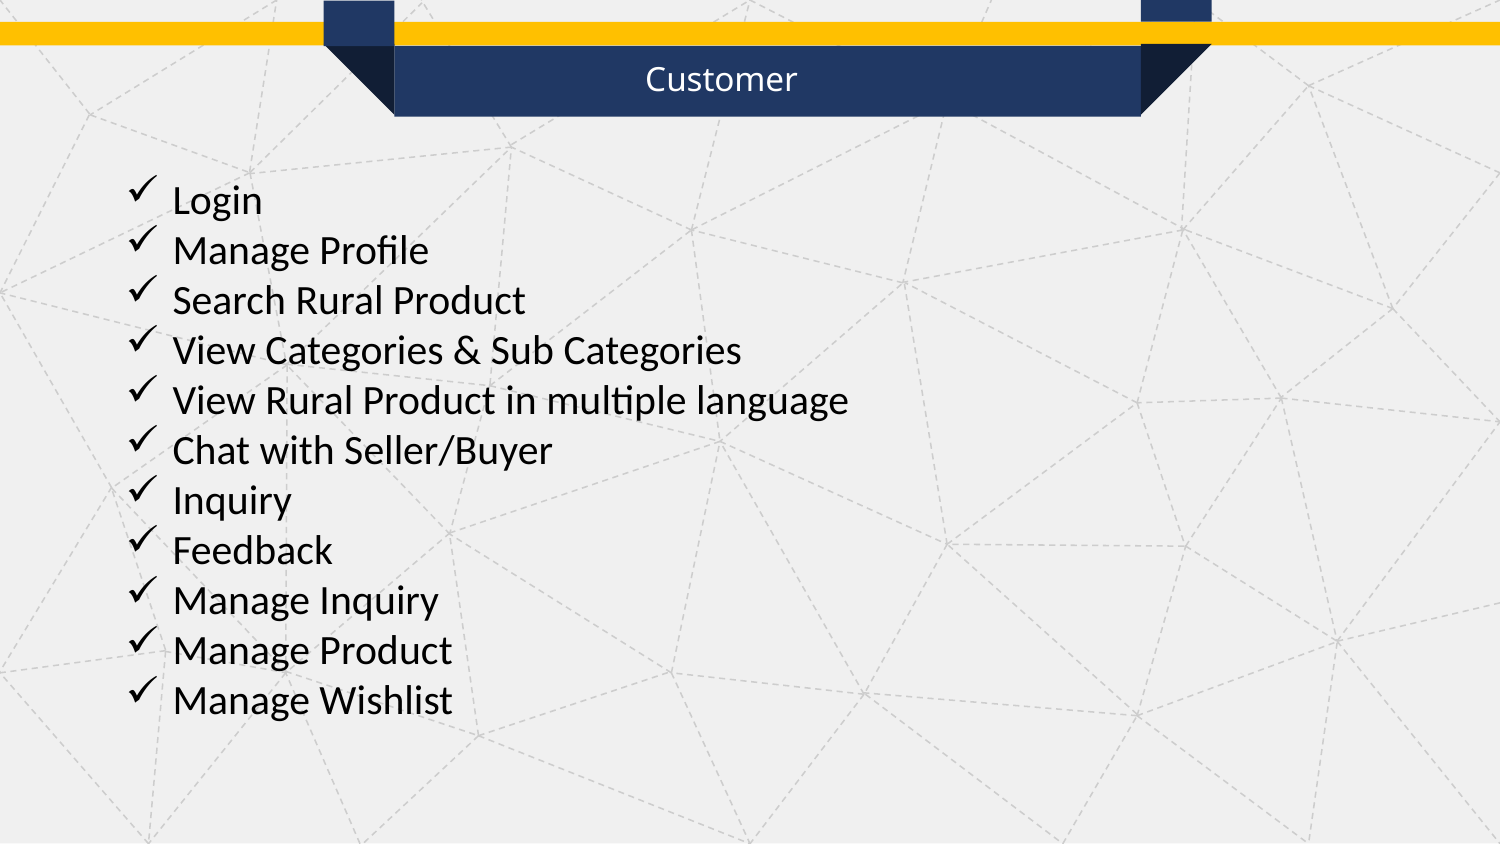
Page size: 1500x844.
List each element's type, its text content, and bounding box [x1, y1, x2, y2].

text_box Login Manage Profile Search Rural Product View Categories & Sub Categories View Rural Product in multiple language Chat with Seller/Buyer Inquiry Feedback Manage Inquiry Manage Product Manage Wishlist [110, 165, 966, 731]
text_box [0, 0, 1500, 117]
